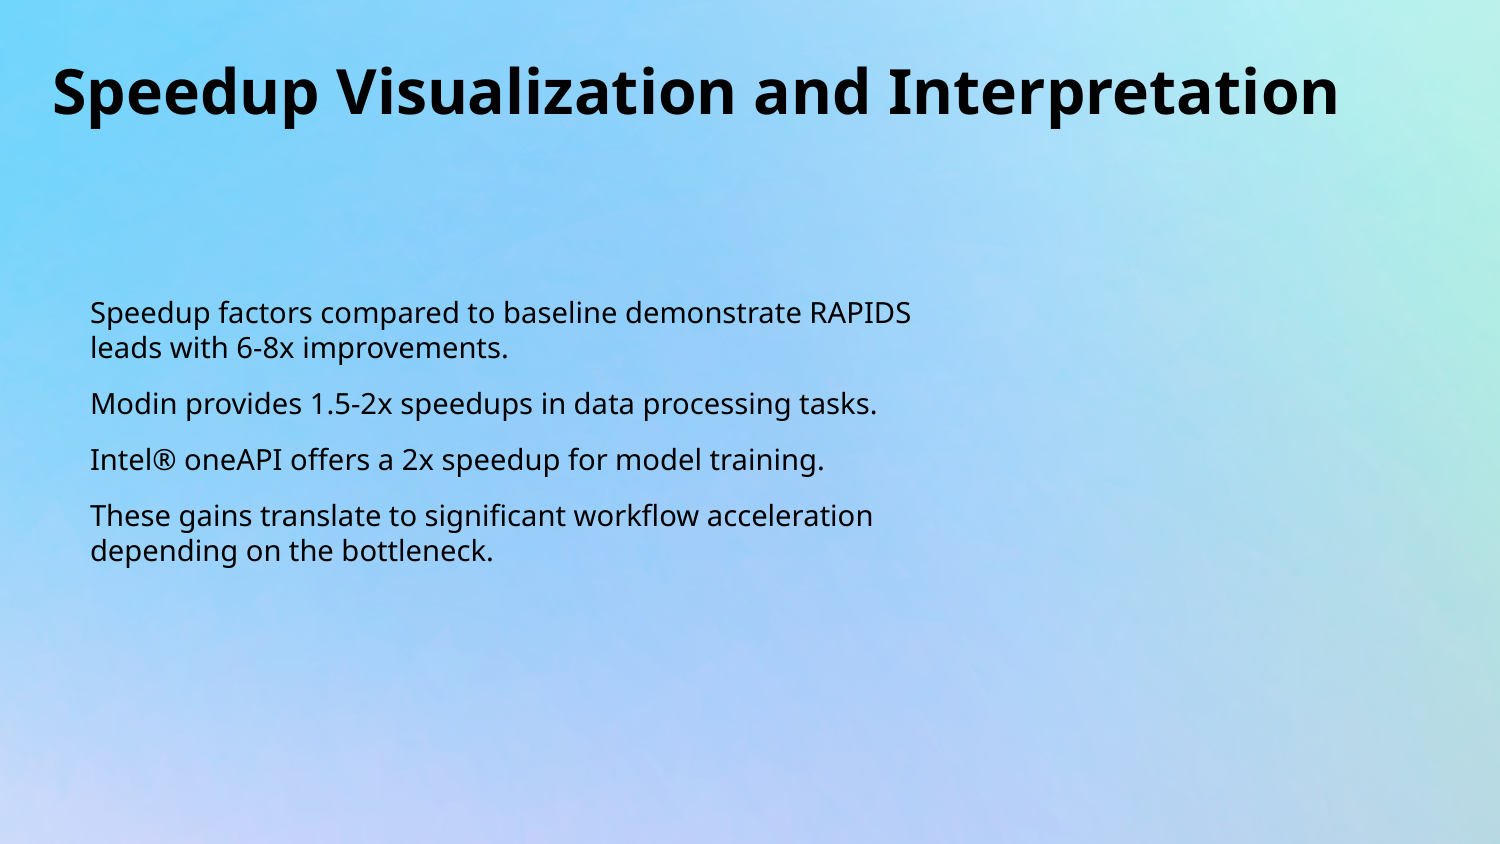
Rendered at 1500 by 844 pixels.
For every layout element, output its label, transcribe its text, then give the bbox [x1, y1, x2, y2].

title Speedup Visualization and Interpretation [37, 37, 1429, 253]
subtitle Speedup factors compared to baseline demonstrate RAPIDS leads with 6-8x improvements. Modin provides 1.5-2x speedups in data processing tasks. Intel® oneAPI offers a 2x speedup for model training. These gains translate to significant workflow acceleration depending on the bottleneck. [37, 279, 950, 697]
picture [0, 0, 1500, 844]
